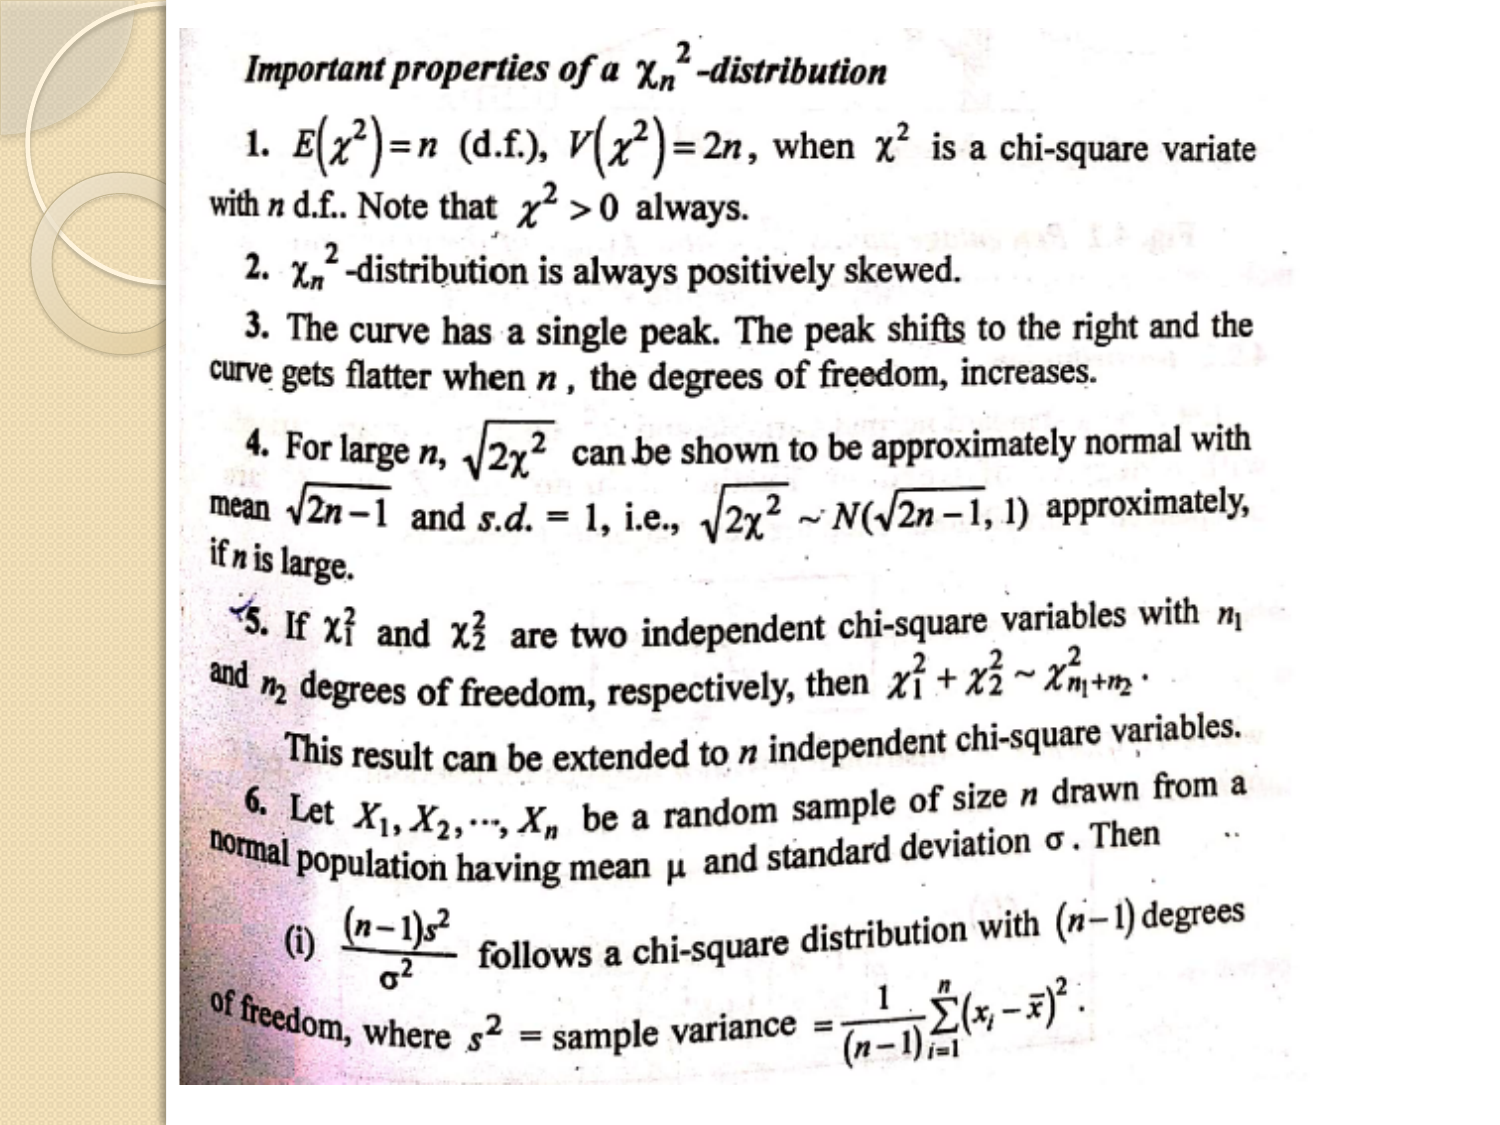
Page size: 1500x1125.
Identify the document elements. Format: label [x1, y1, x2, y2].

picture [174, 28, 1313, 1085]
